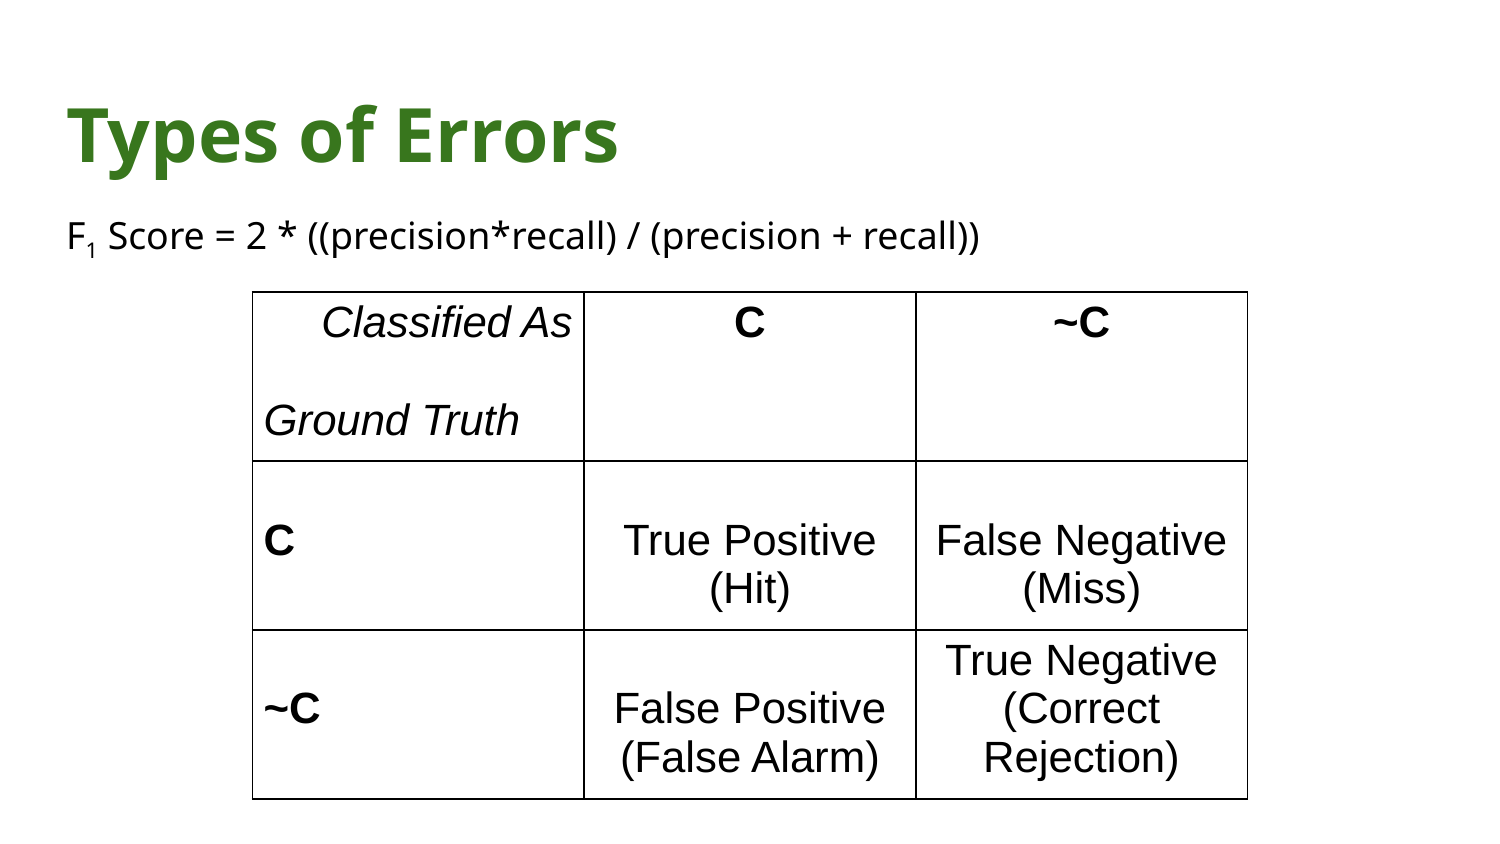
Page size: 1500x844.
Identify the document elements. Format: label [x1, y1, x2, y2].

table_cell [253, 462, 583, 629]
table_header [917, 293, 1247, 460]
list [51, 189, 1449, 750]
table_cell [253, 631, 583, 798]
table_cell [585, 631, 915, 798]
table_cell [917, 462, 1247, 629]
table_header [585, 293, 915, 460]
title [51, 72, 1449, 167]
table_header [253, 293, 583, 460]
table_cell [585, 462, 915, 629]
table_cell [917, 631, 1247, 798]
